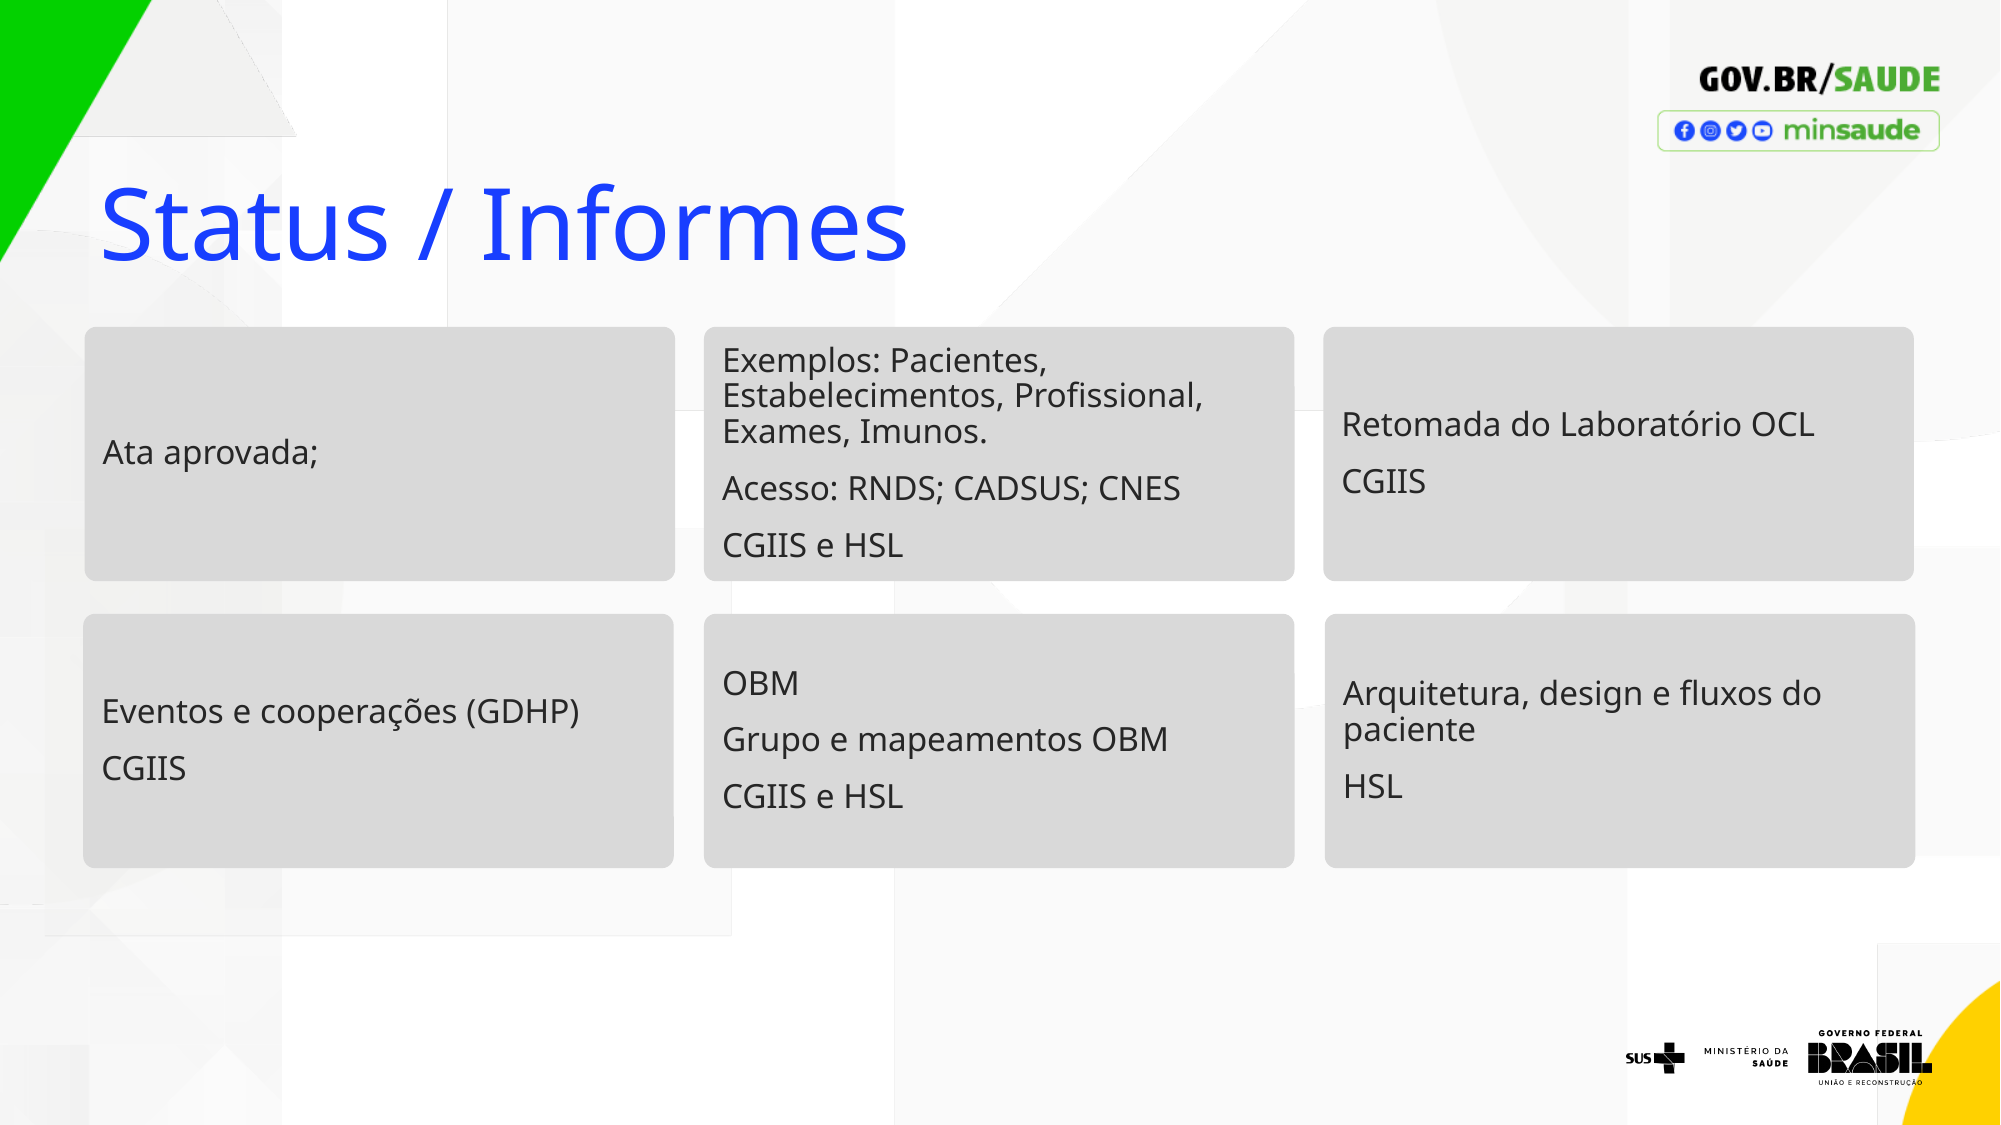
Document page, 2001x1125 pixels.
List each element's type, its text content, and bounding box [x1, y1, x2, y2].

text_box Retomada do Laboratório OCL CGIIS [1322, 325, 1915, 583]
text_box Arquitetura, design e fluxos do paciente HSL [1323, 612, 1917, 870]
text_box Exemplos: Pacientes, Estabelecimentos, Profissional, Exames, Imunos. Acesso: RNDS; CADSUS; CNES CGIIS e HSL [702, 325, 1296, 583]
picture [0, 0, 2000, 1125]
text_box Eventos e cooperações (GDHP) CGIIS [82, 612, 675, 870]
text_box OBM Grupo e mapeamentos OBM CGIIS e HSL [702, 612, 1296, 870]
list Status / Informes [84, 166, 1394, 264]
text_box Ata aprovada; [83, 325, 677, 583]
